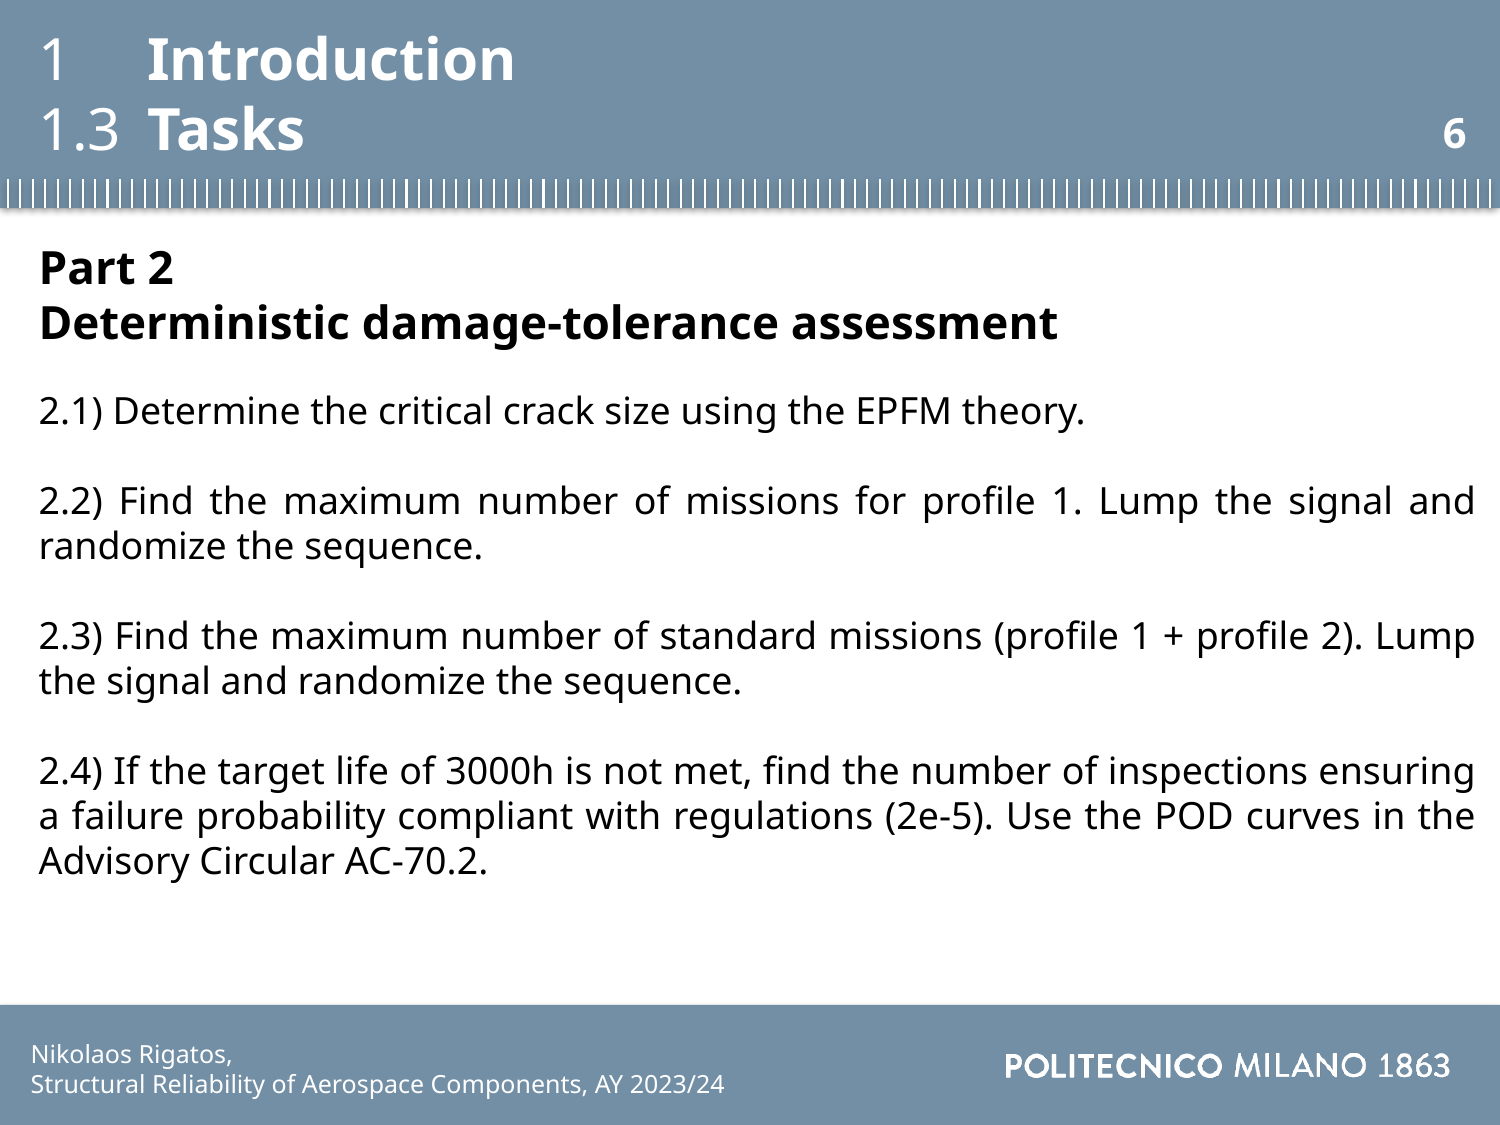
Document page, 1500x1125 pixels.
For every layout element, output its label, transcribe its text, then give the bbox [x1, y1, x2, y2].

text_box 2.1) Determine the critical crack size using the EPFM theory. 2.2) Find the maximum number of missions for profile 1. Lump the signal and randomize the sequence. 2.3) Find the maximum number of standard missions (profile 1 + profile 2). Lump the signal and randomize the sequence. 2.4) If the target life of 3000h is not met, find the number of inspections ensuring a failure probability compliant with regulations (2e-5). Use the POD curves in the Advisory Circular AC-70.2. [38, 386, 1478, 882]
picture [999, 1041, 1456, 1089]
text_box Part 2 Deterministic damage-tolerance assessment [38, 238, 1422, 349]
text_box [38, 21, 1478, 178]
text_box Nikolaos Rigatos, Structural Reliability of Aerospace Components, AY 2023/24 [15, 1025, 838, 1112]
